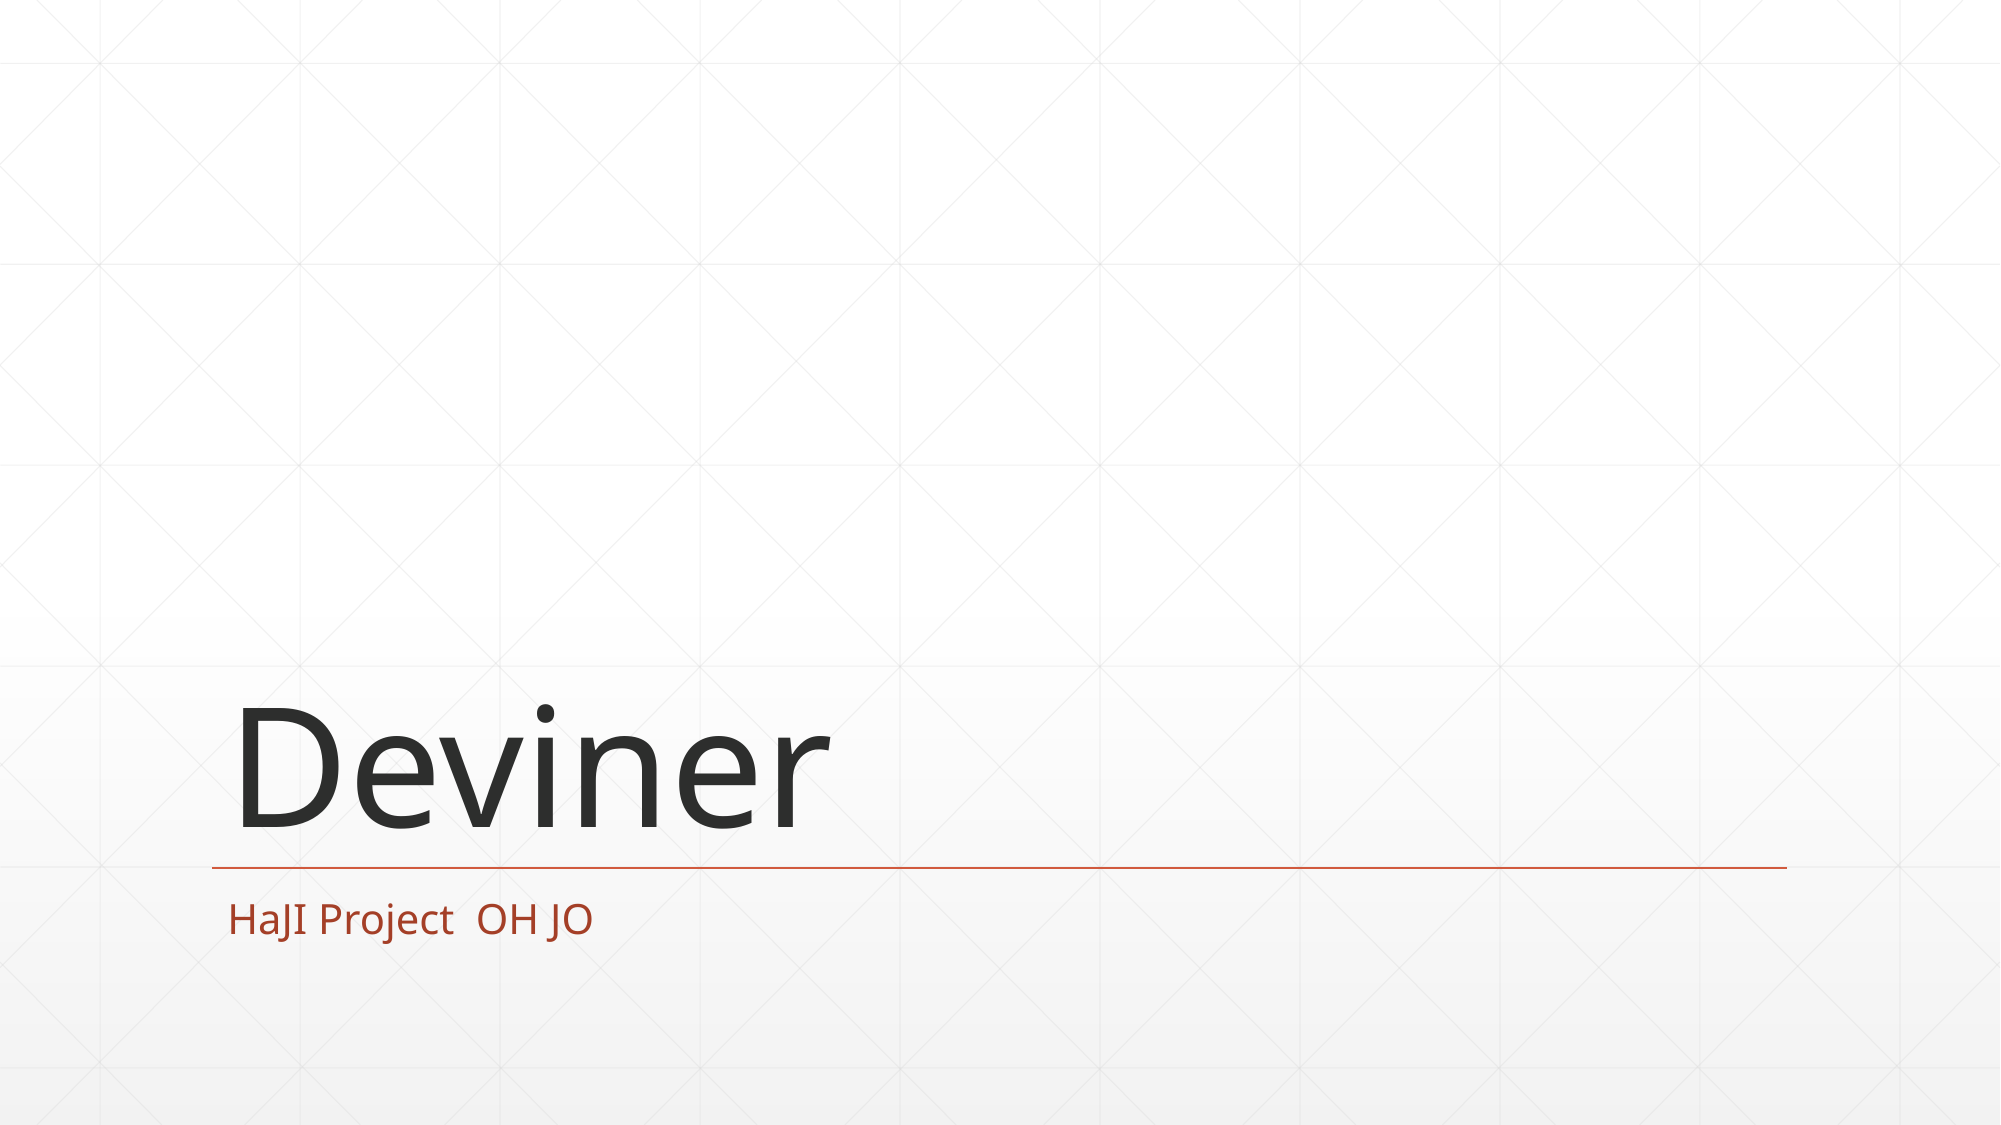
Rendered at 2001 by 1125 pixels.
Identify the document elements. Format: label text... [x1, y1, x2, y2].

subtitle HaJI Project OH JO [212, 891, 1788, 967]
title Deviner [212, 313, 1788, 869]
